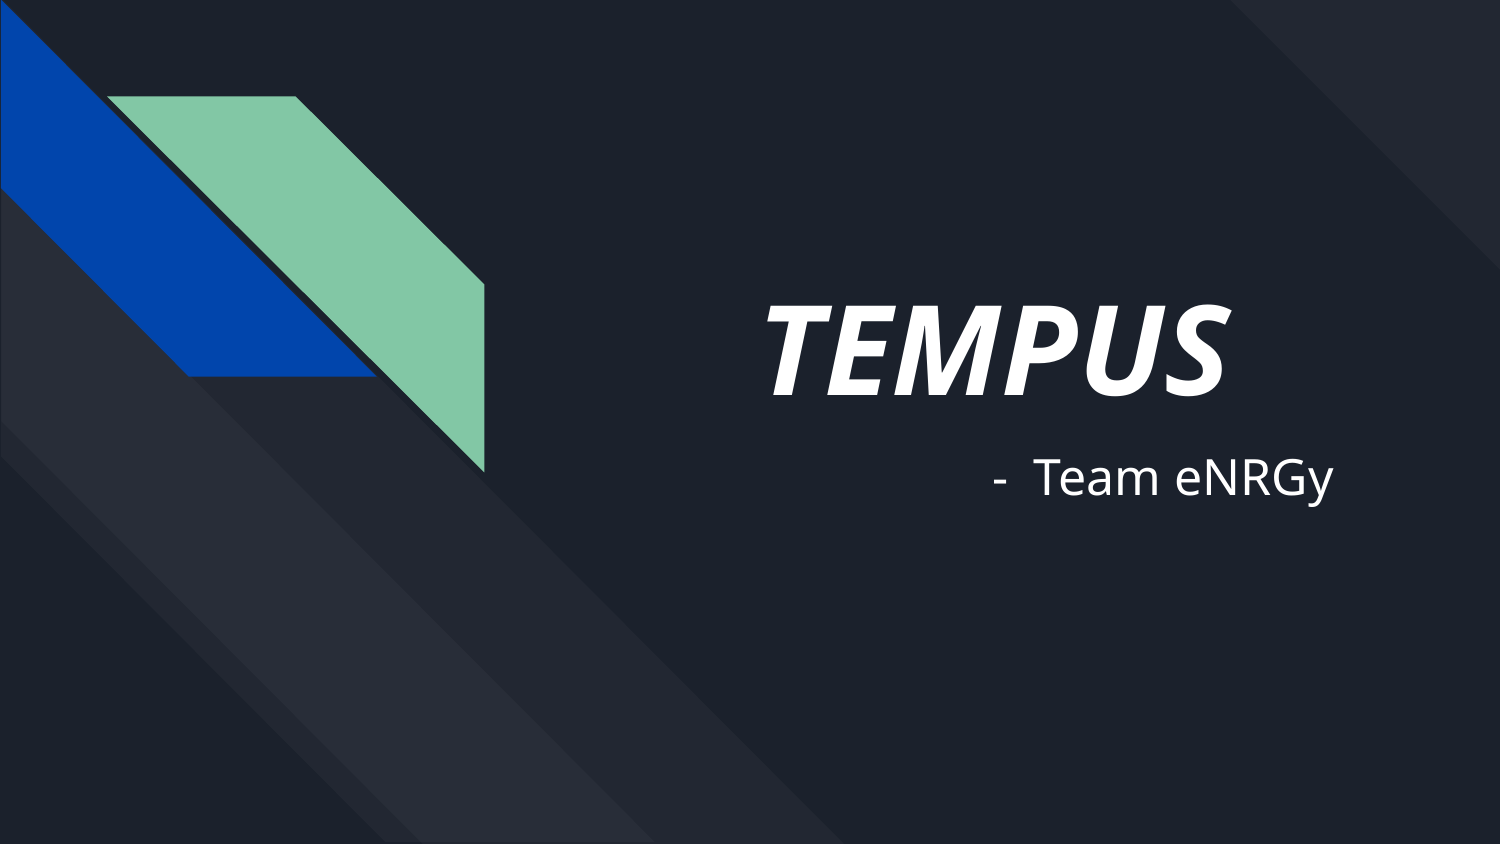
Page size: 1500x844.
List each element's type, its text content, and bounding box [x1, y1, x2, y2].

title TEMPUS [580, 255, 1404, 515]
subtitle - Team eNRGy [977, 430, 1466, 515]
